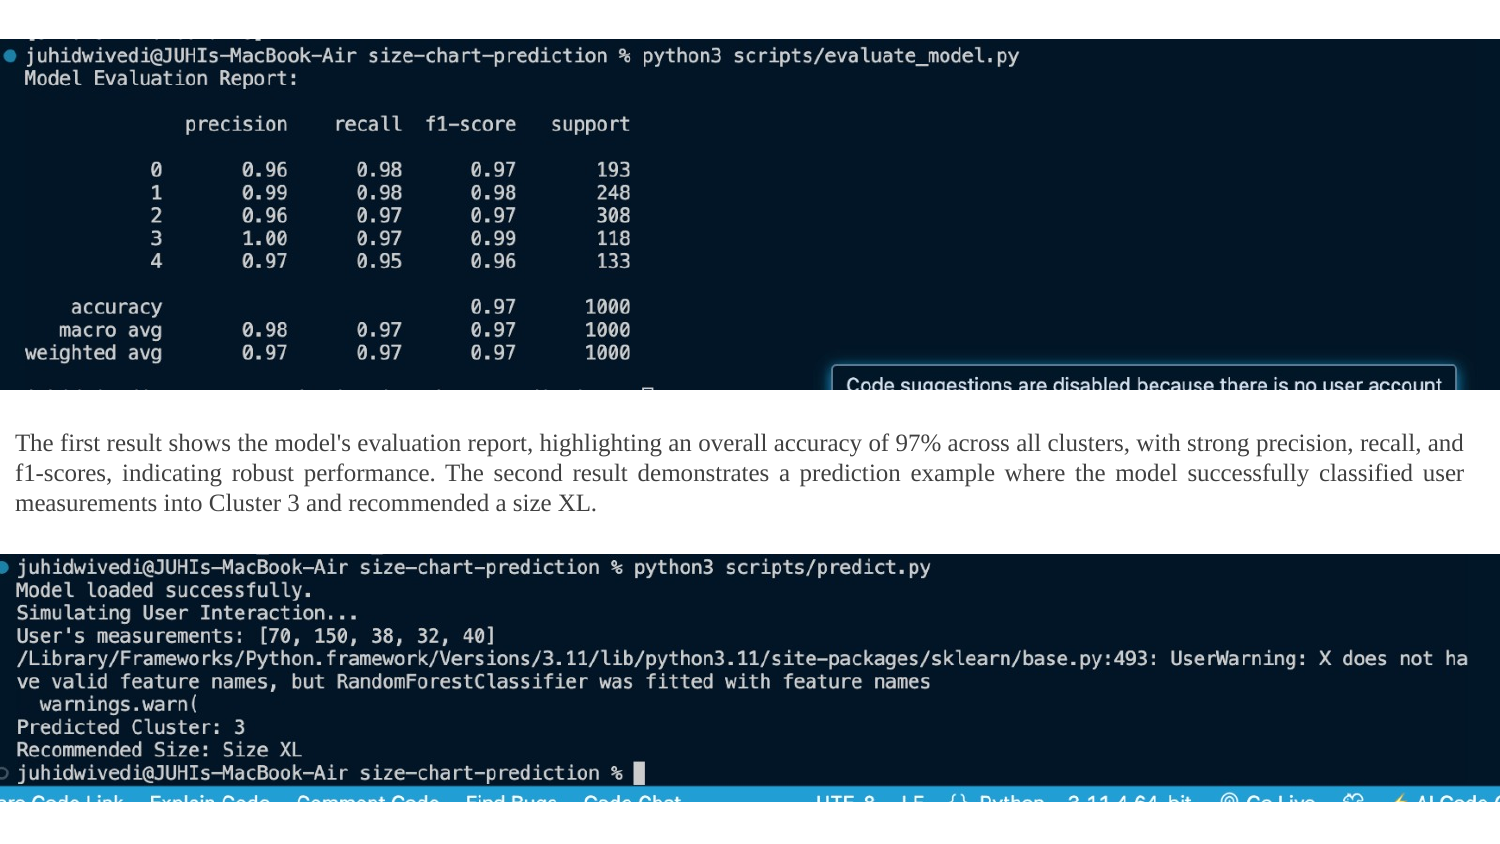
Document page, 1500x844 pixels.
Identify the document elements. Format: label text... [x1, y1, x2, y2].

picture [0, 554, 1500, 803]
picture [0, 39, 1500, 391]
text_box The first result shows the model's evaluation report, highlighting an overall accuracy of 97% across all clusters, with strong precision, recall, and f1-scores, indicating robust performance. The second result demonstrates a prediction example where the model successfully classified user measurements into Cluster 3 and recommended a size XL. [0, 419, 1482, 524]
